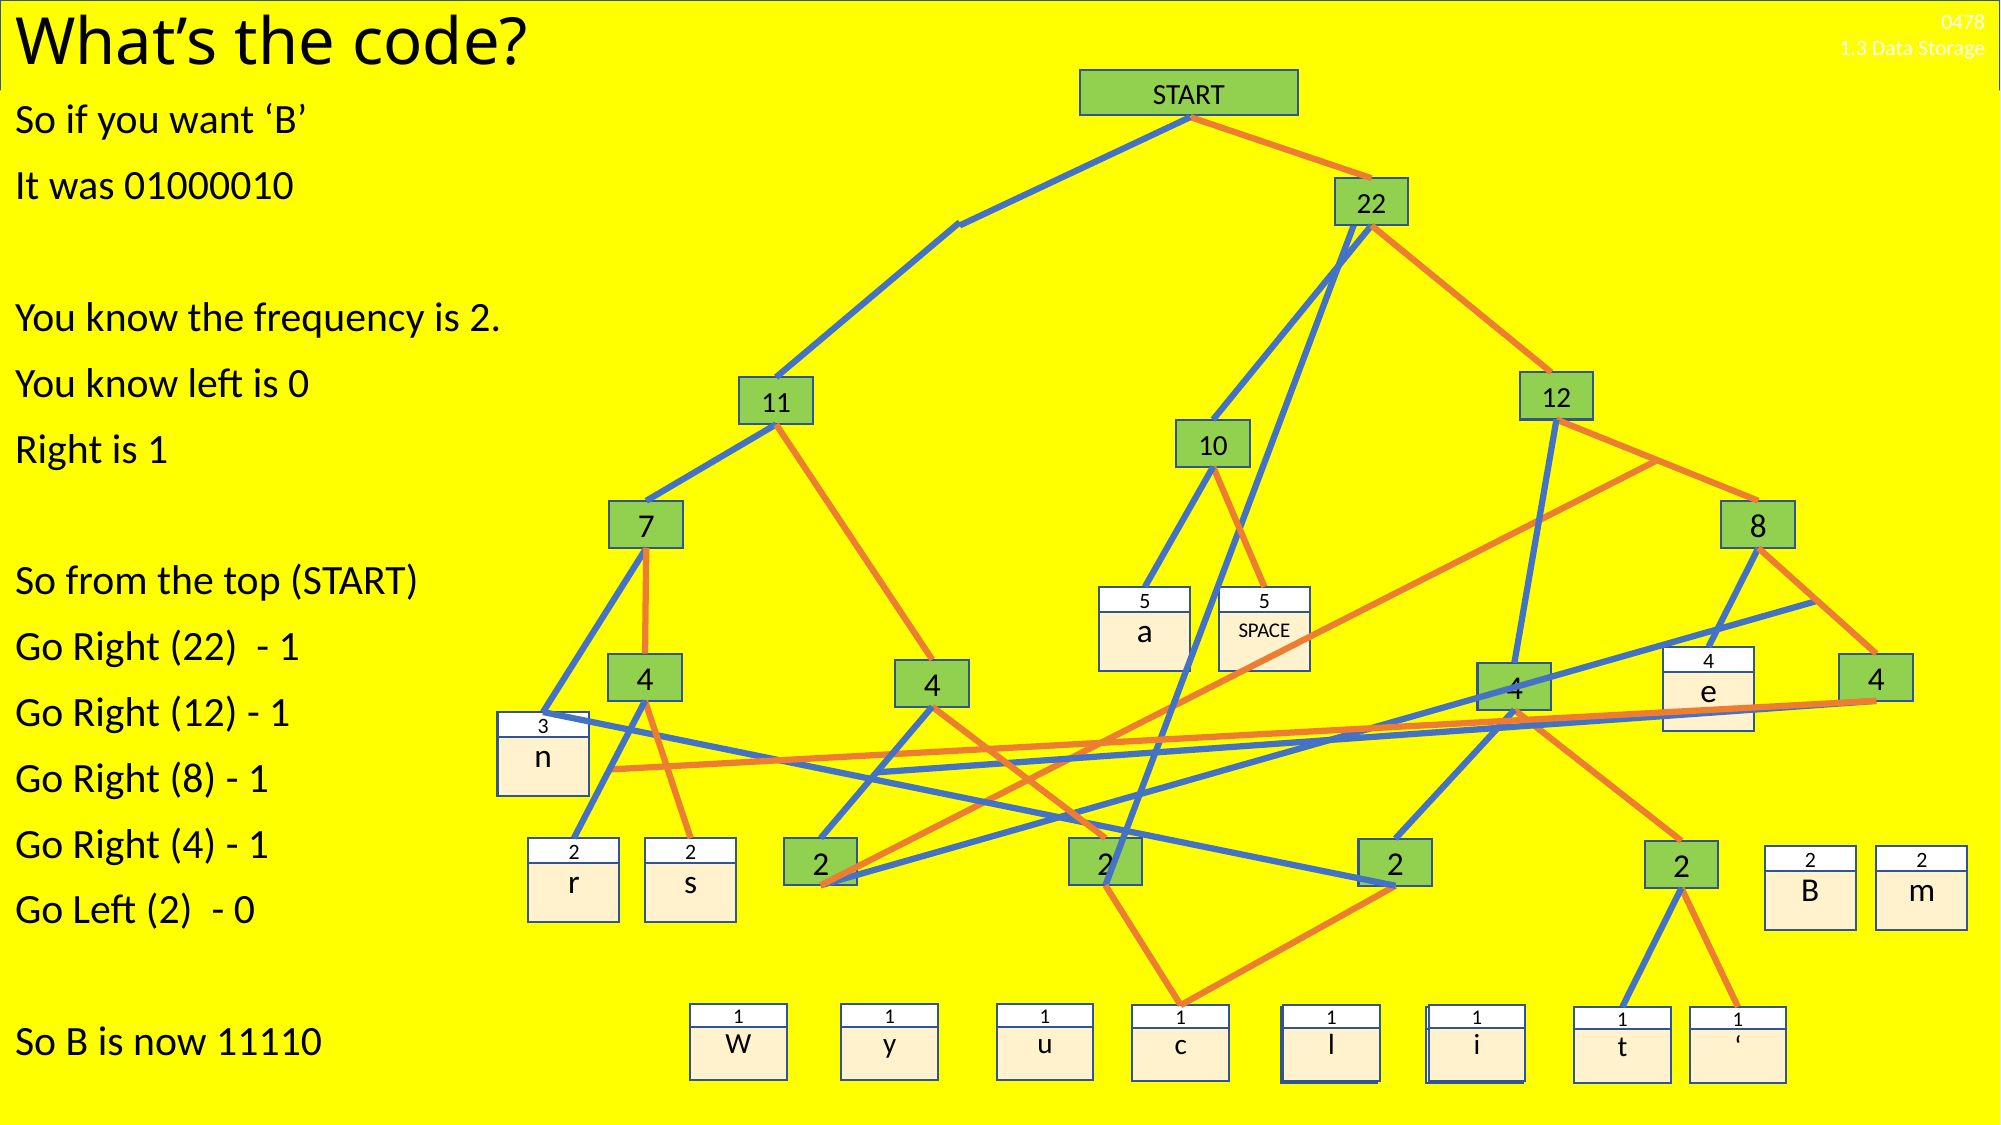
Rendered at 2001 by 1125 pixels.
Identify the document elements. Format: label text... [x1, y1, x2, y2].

list So if you want ‘B’ It was 01000010 You know the frequency is 2. You know left is 0 Right is 1 So from the top (START) Go Right (22) - 1 Go Right (12) - 1 Go Right (8) - 1 Go Right (4) - 1 Go Left (2) - 0 So B is now 11110 [0, 90, 2000, 1125]
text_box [497, 69, 1968, 1083]
title What’s the code? [0, 0, 2000, 86]
